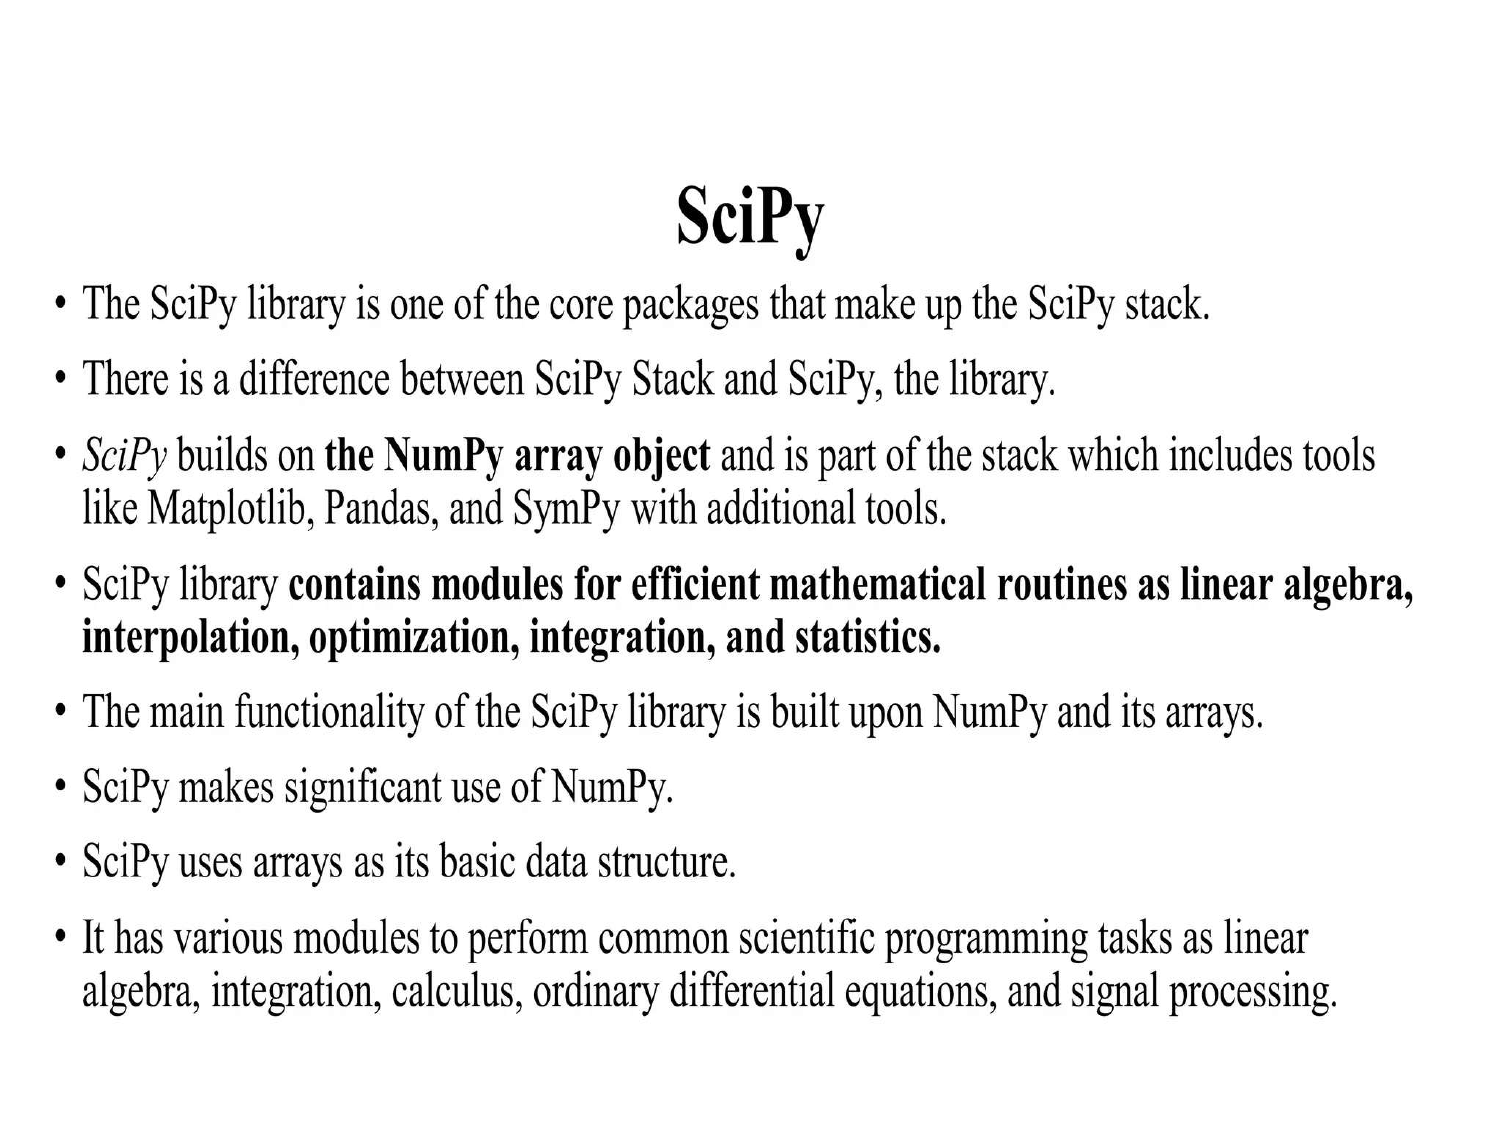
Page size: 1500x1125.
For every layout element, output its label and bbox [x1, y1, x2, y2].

picture [0, 140, 1500, 1125]
